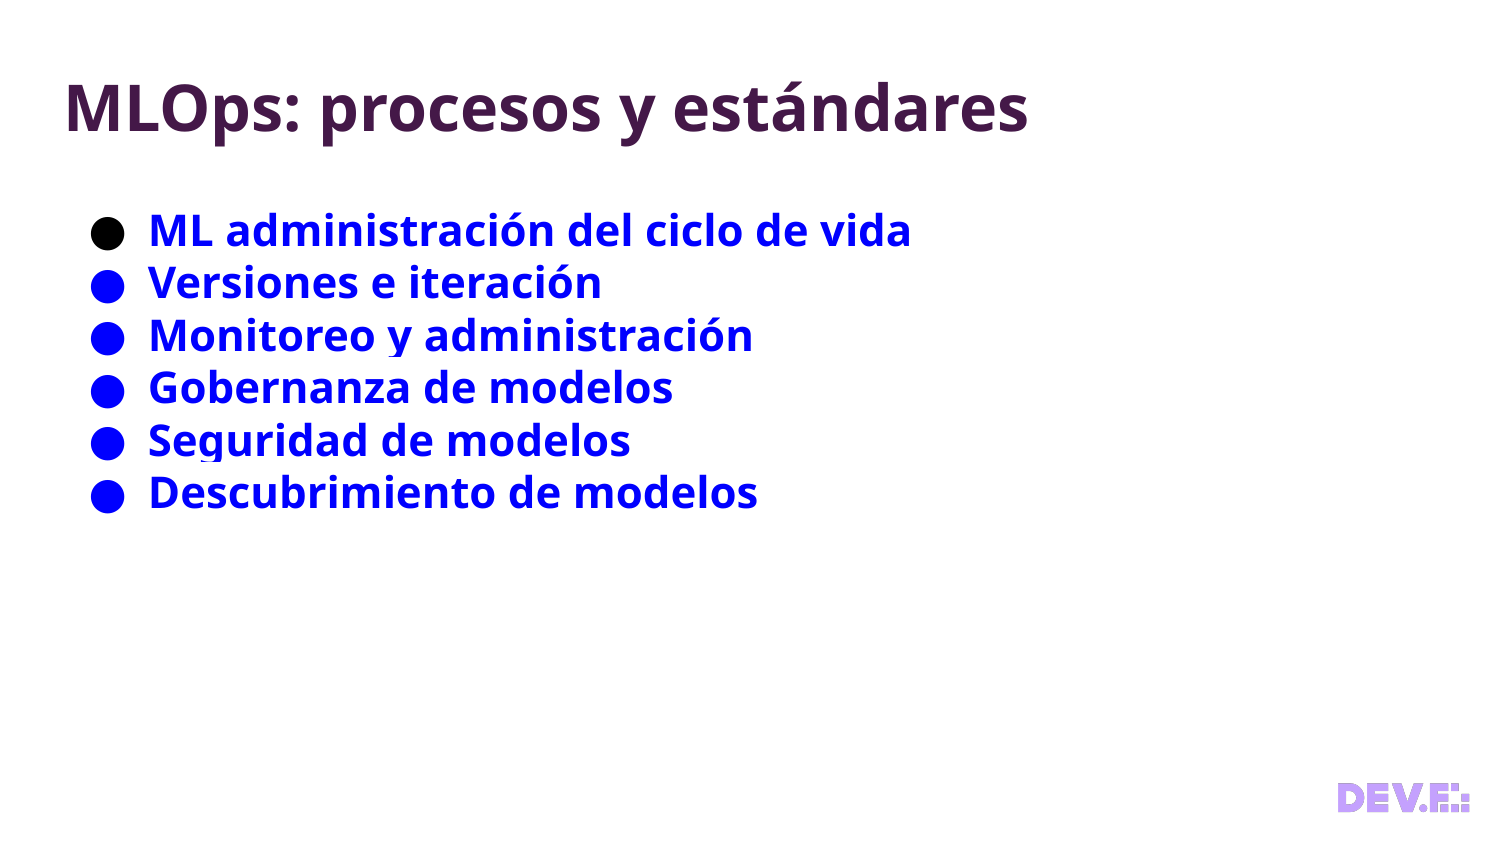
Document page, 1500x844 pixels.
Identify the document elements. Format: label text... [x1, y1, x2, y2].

text_box ML administración del ciclo de vida Versiones e iteración Monitoreo y administración Gobernanza de modelos Seguridad de modelos Descubrimiento de modelos [57, 187, 1447, 789]
text_box MLOps: procesos y estándares [48, 51, 1437, 188]
picture [1337, 781, 1470, 813]
